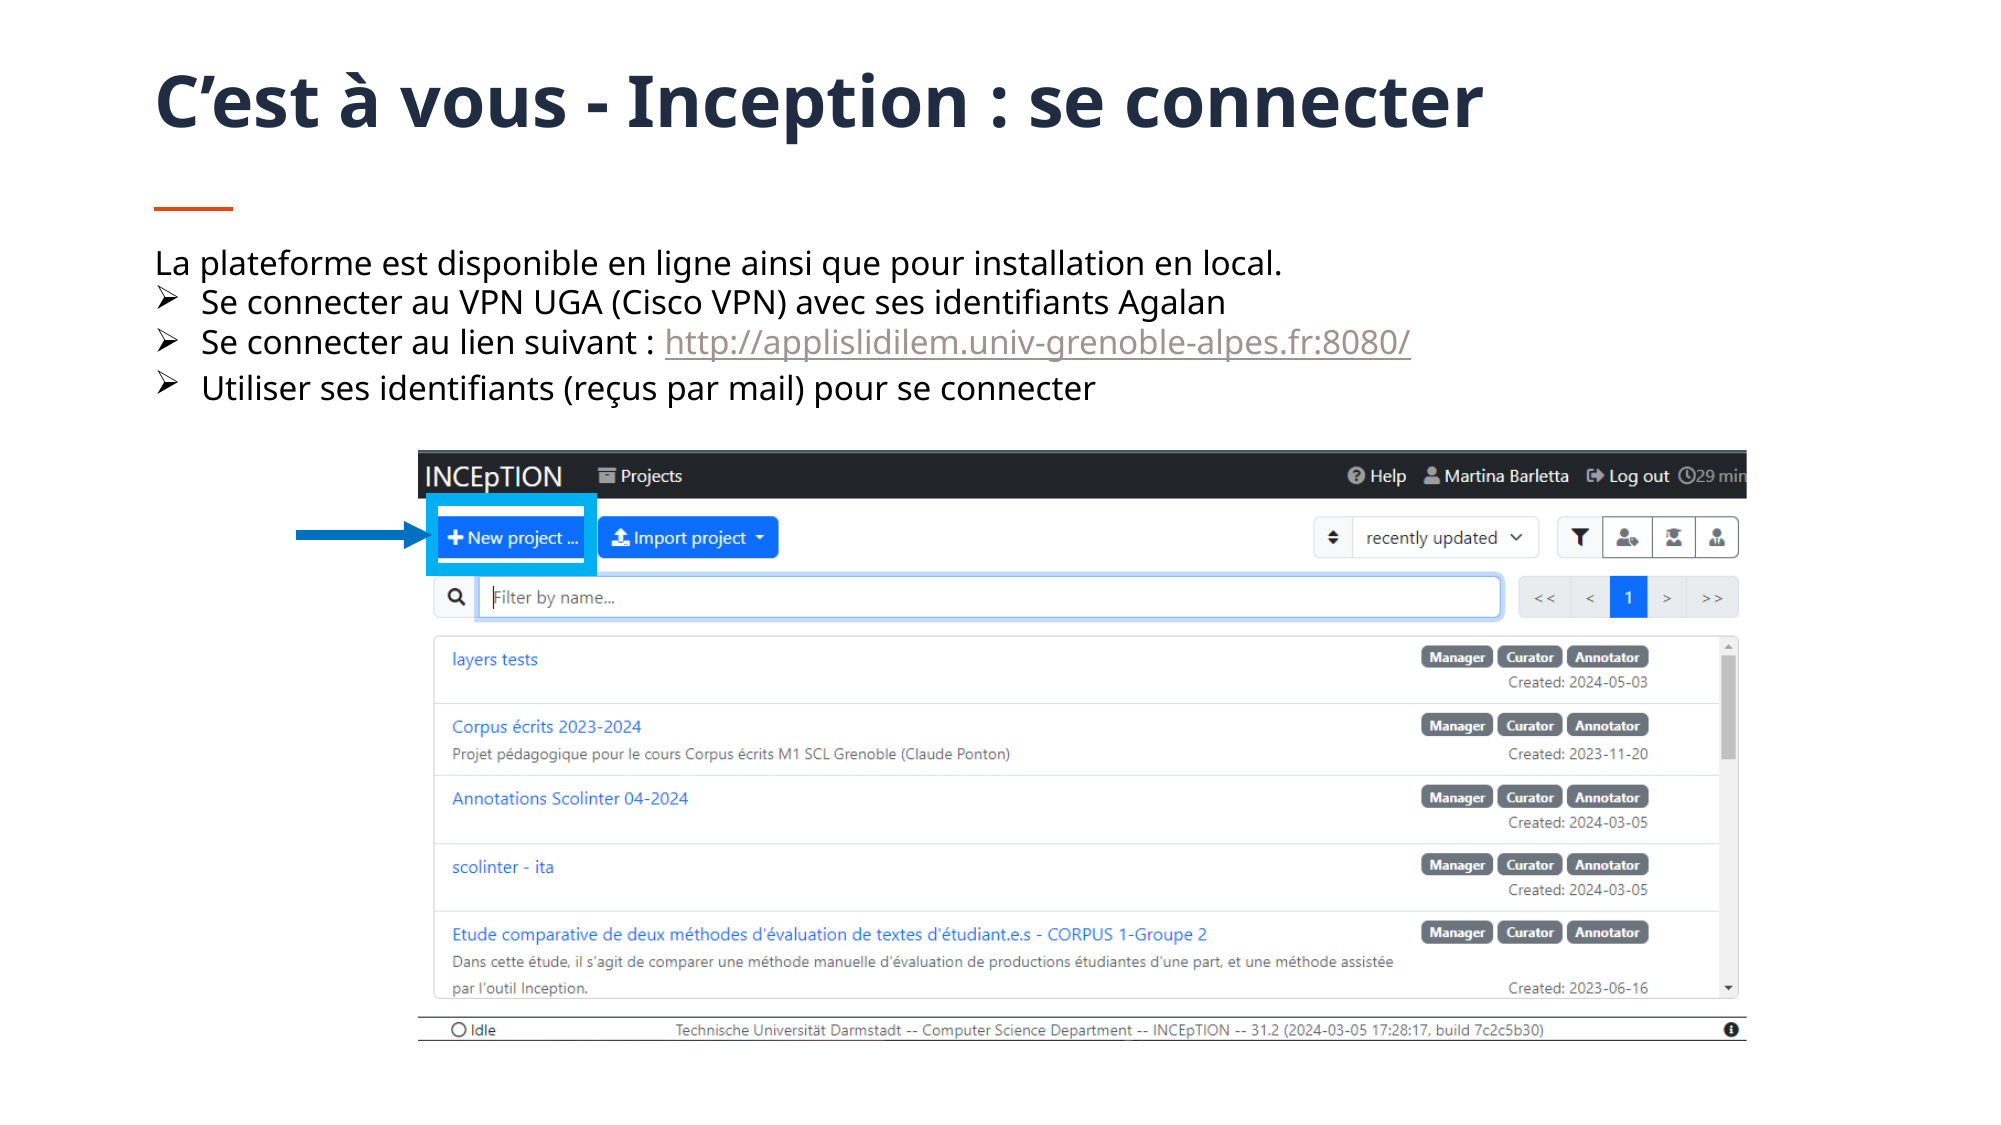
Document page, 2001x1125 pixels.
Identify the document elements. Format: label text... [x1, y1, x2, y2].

picture [418, 450, 1747, 1041]
picture [439, 507, 583, 562]
text_box La plateforme est disponible en ligne ainsi que pour installation en local. Se connecter au VPN UGA (Cisco VPN) avec ses identifiants Agalan Se connecter au lien suivant : http://applislidilem.univ-grenoble-alpes.fr:8080/ Utiliser ses identifiants (reçus par mail) pour se connecter [139, 228, 1661, 415]
text_box C’est à vous - Inception : se connecter [139, 58, 1709, 210]
